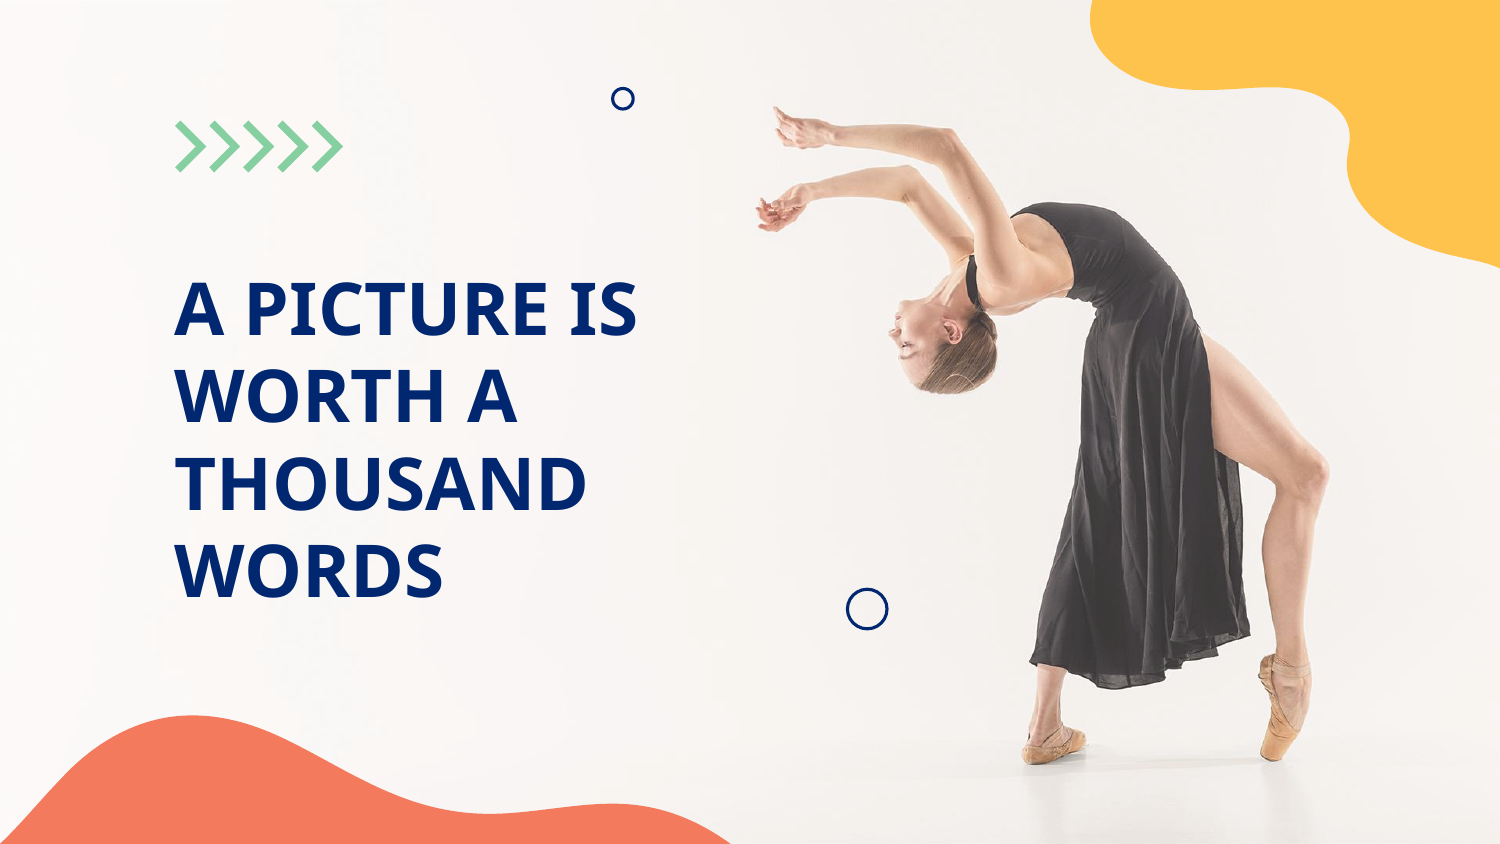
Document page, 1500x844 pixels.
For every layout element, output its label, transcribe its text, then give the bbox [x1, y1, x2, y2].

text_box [232, 62, 286, 231]
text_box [612, 88, 888, 630]
text_box [0, 715, 731, 844]
text_box [1089, 0, 1500, 269]
title A PICTURE IS WORTH A THOUSAND WORDS [159, 258, 607, 617]
